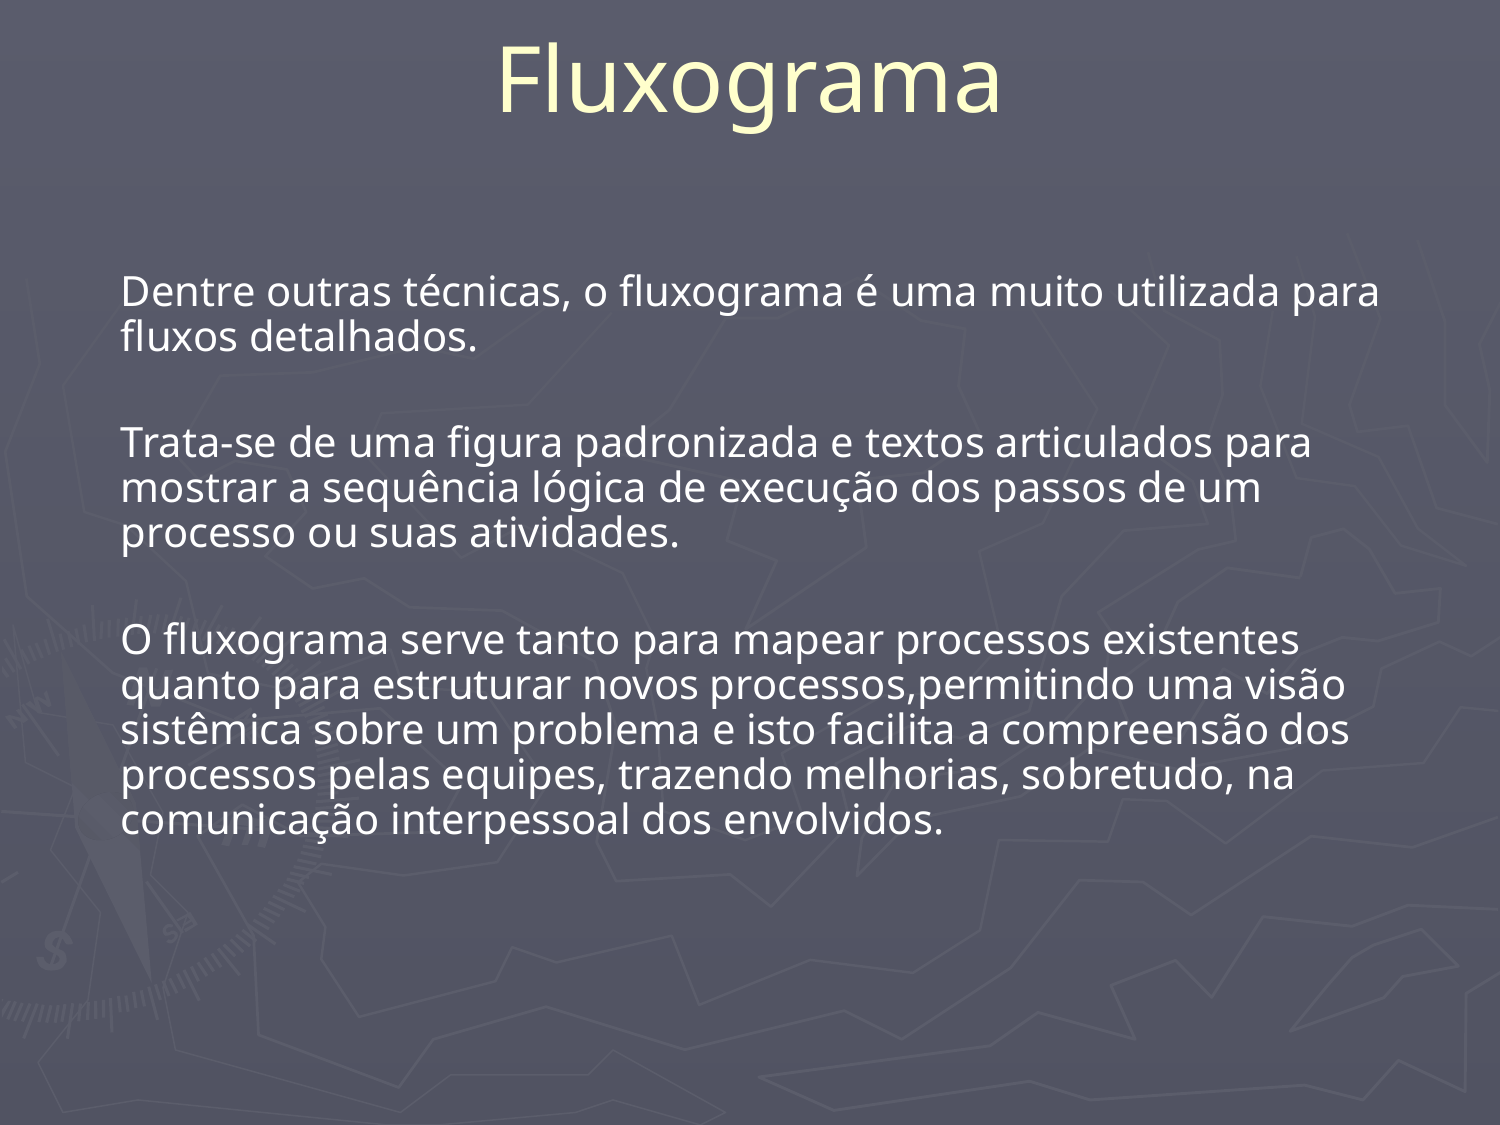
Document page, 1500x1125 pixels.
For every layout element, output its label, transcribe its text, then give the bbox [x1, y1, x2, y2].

list Dentre outras técnicas, o fluxograma é uma muito utilizada para fluxos detalhados. Trata-se de uma figura padronizada e textos articulados para mostrar a sequência lógica de execução dos passos de um processo ou suas atividades. O fluxograma serve tanto para mapear processos existentes quanto para estruturar novos processos,permitindo uma visão sistêmica sobre um problema e isto facilita a compreensão dos processos pelas equipes, trazendo melhorias, sobretudo, na comunicação interpessoal dos envolvidos. [49, 262, 1451, 1001]
title Fluxograma [49, 37, 1451, 226]
